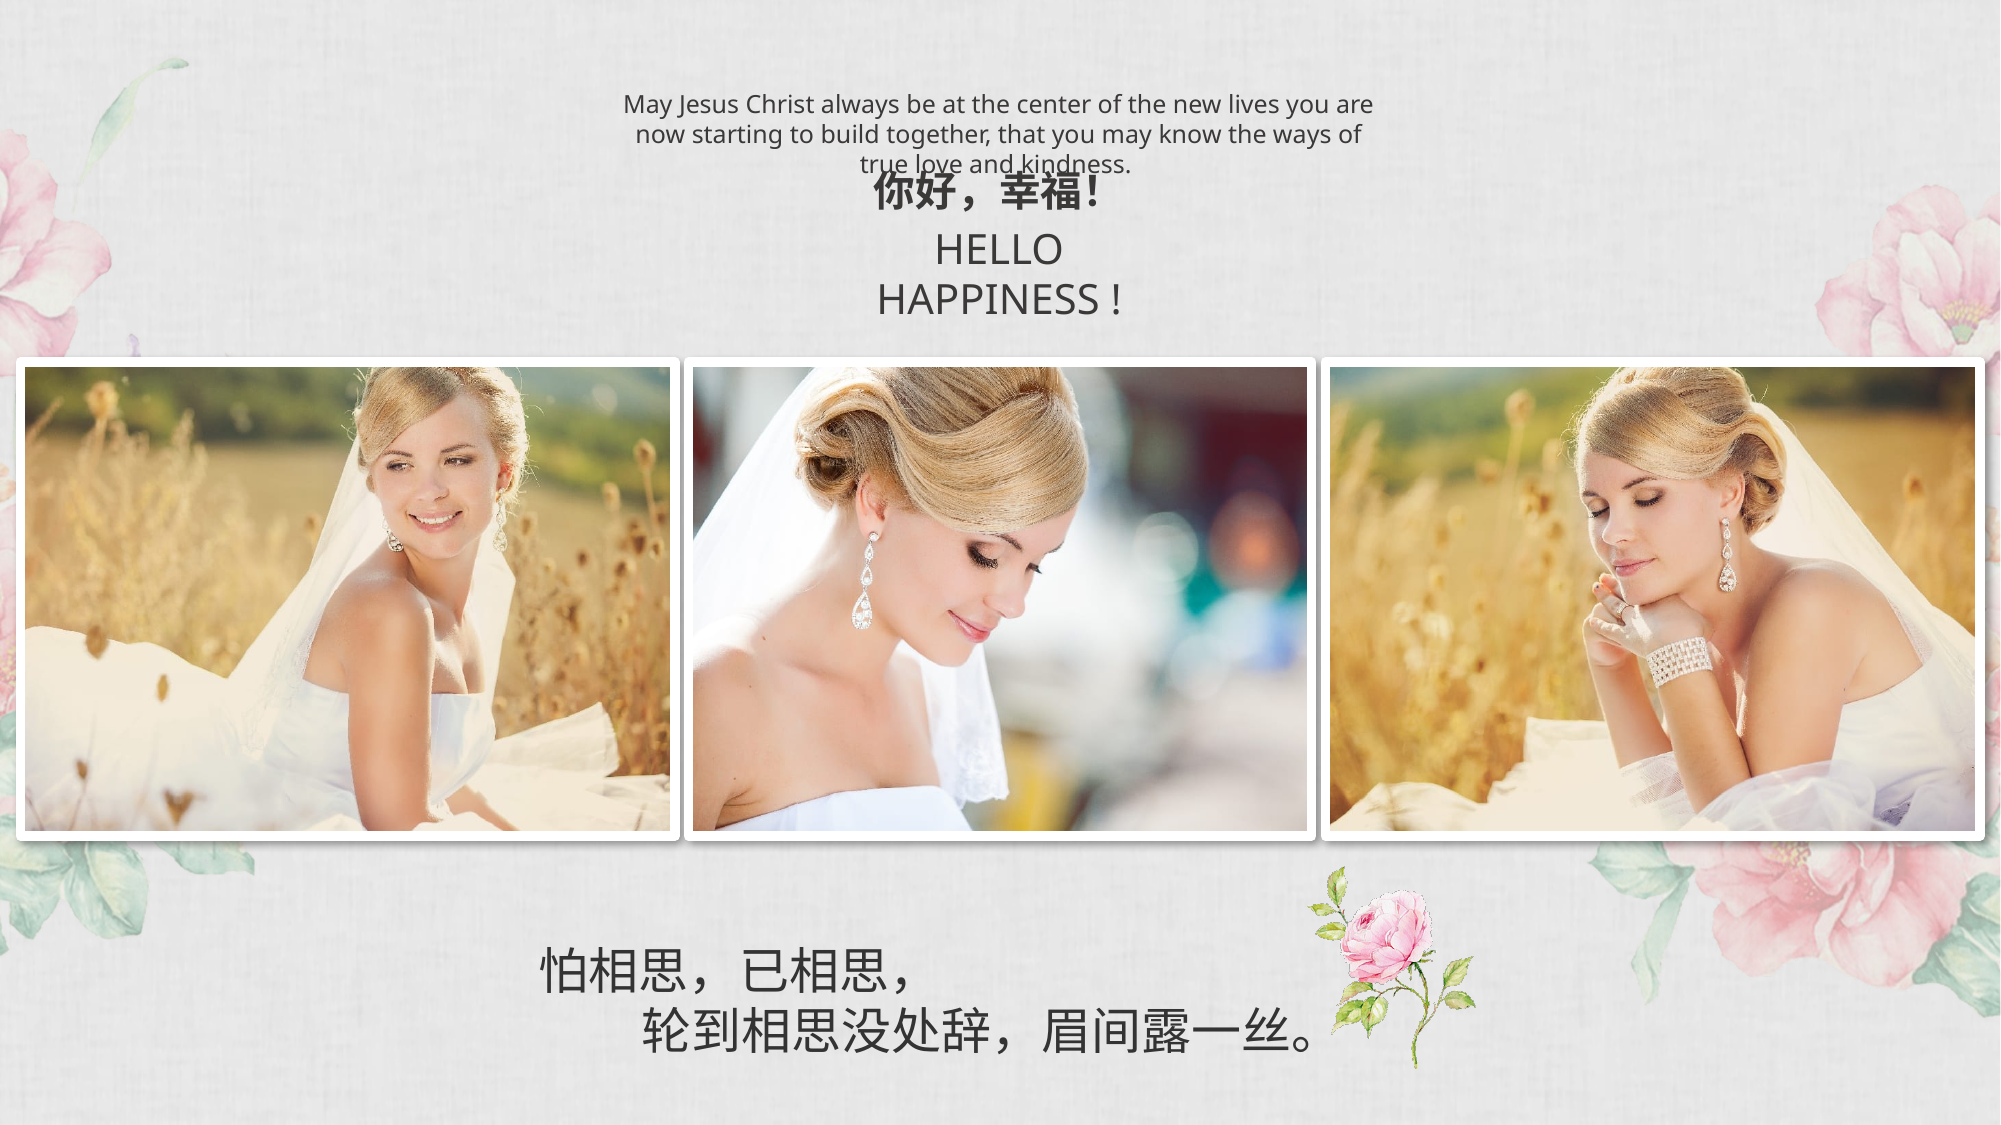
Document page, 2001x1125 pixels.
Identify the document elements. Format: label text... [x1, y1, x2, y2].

text_box HELLO HAPPINESS ! [861, 215, 1137, 331]
text_box 你好，幸福！ [858, 187, 1140, 223]
text_box May Jesus Christ always be at the center of the new lives you are now starting to build together, that you may know the ways of true love and kindness. [600, 81, 1398, 187]
text_box 怕相思，已相思， 轮到相思没处辞，眉间露一丝。 [524, 932, 1306, 1068]
picture [0, 0, 2001, 1125]
